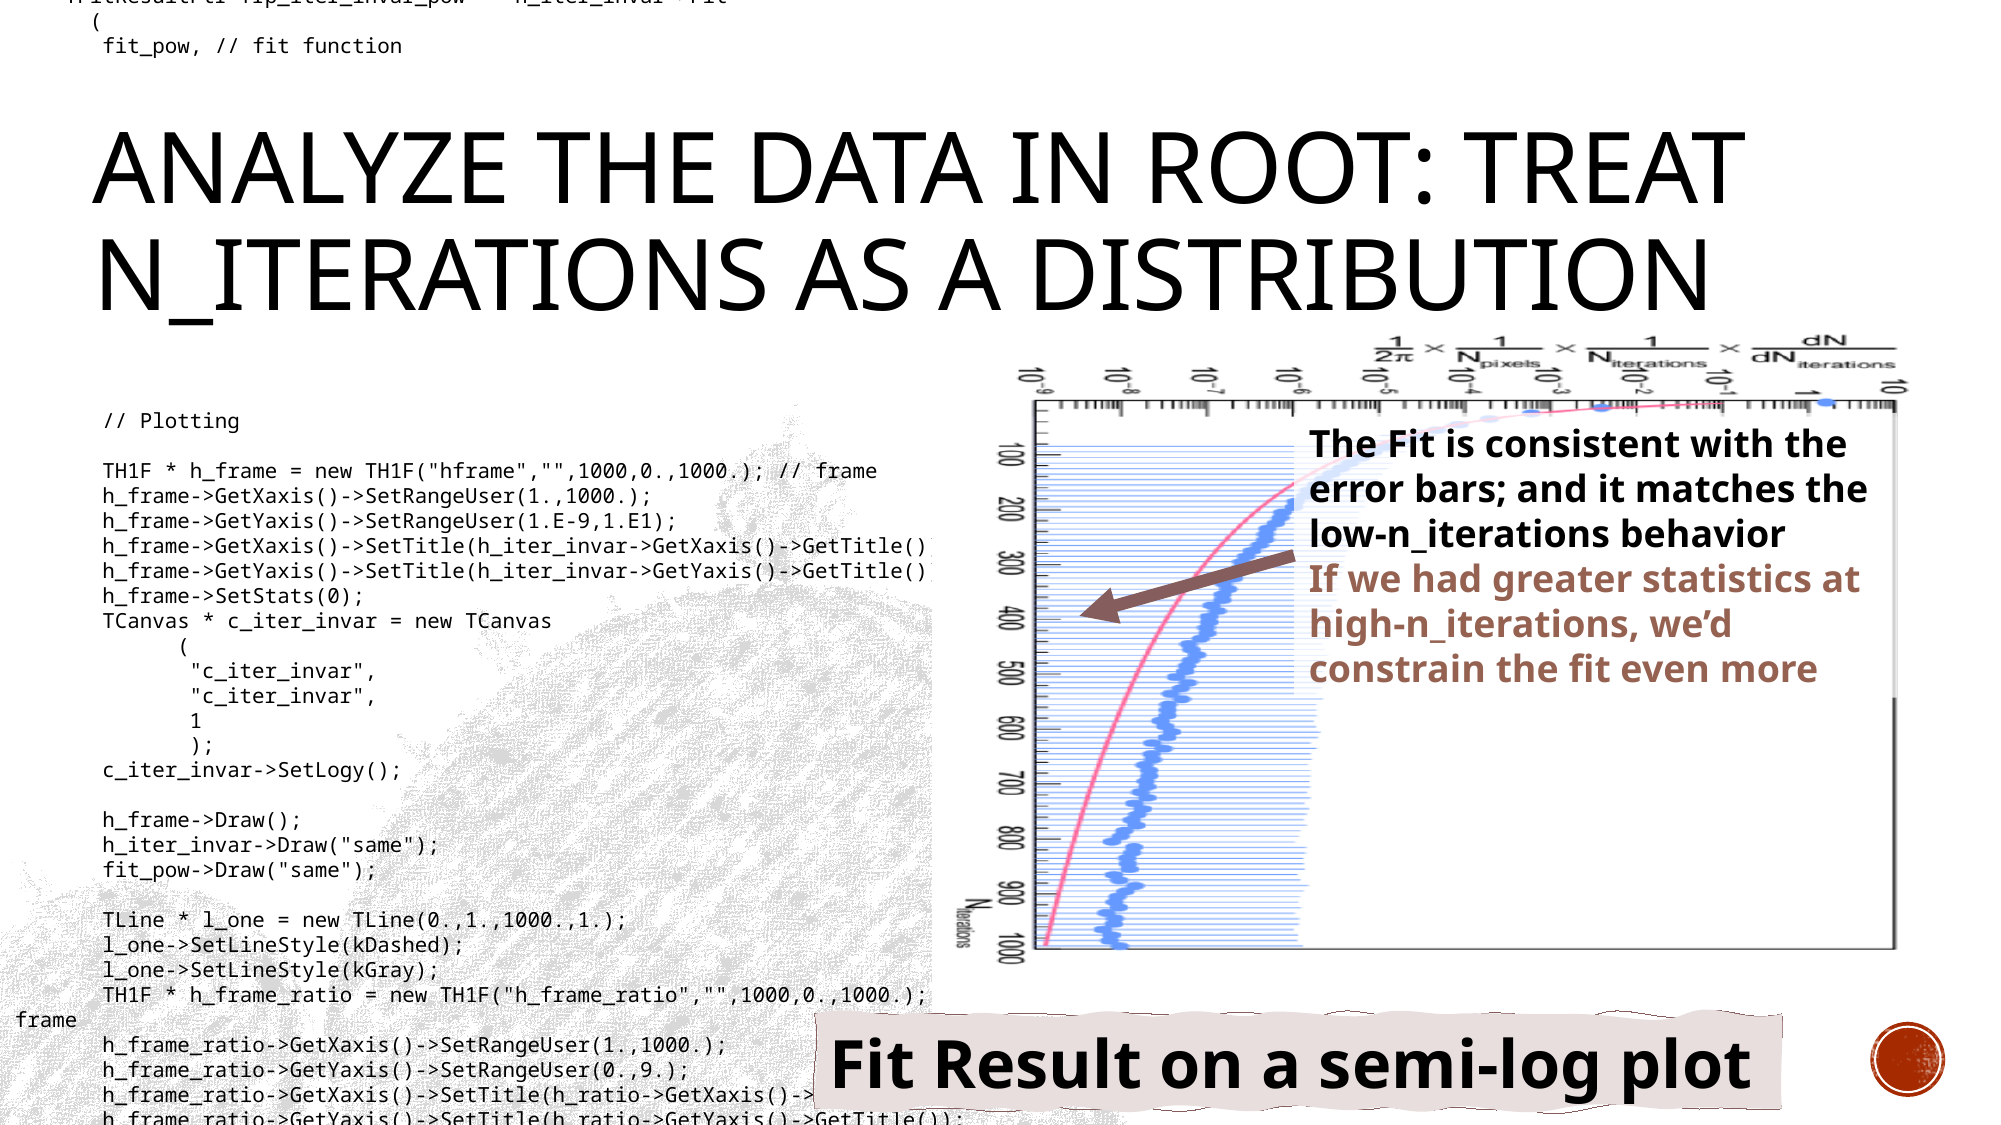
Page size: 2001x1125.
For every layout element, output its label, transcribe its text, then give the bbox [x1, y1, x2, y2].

title Analyze the Data in ROOT: Treat N_Iterations as a distribution [77, 62, 1780, 330]
picture [3, 141, 1807, 1125]
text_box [1081, 559, 1292, 614]
text_box // Run from command line: root mandelroot.root #import "TTree.h" #import "TH1.h" int mandelroot ( // no arguments: you'd need to supply these at the command line ) { // Make a TTree TTree * t = new TTree ( "t", // name "TTree of Mandelbrot Set Calculation" // title ); t->ReadFile("mandelcpp.dat"); // populate TTree // Make some histograms // Setup int pixels_per_bin = 10; int x_pixels = 3000; int x_bins = x_pixels/pixels_per_bin; double x_lo = -2.5; double x_hi = 0.5; int y_pixels = 3000; int y_bins = y_pixels/pixels_per_bin; double y_lo = -1.5; double y_hi = 1.5; int iter_bins = 1000; // 1 iteration per bin double iter_lo = 0; double iter_hi = 1000; // 1D TH1D * h_iter = new TH1D ( "h_iter", // name "Distribution of N_iterations", // title iter_bins, iter_lo, iter_hi // binning ); // 2D TH2D * h_x_iter = new TH2D ( "h_x_iter", // name "N_{Iter} vs. x;x;N_{Iter}", // title x_bins, x_lo, x_hi, // x binning iter_bins, iter_lo, iter_hi // n_iter binning ); TH2D * h_y_iter = new TH2D ( "h_y_iter", // name "N_{Iter} vs. y;y;N_{Iter}", // title y_bins, y_lo, y_hi, // y binning iter_bins, iter_lo, iter_hi // n_iter binning ); // 3D TH3D * h_tree = new TH3D ( "h_tree", // name "h_tree", // title x_bins, x_lo, x_hi, // x binning y_bins, y_lo, y_hi, // y binning iter_bins, iter_lo, iter_hi // iter binning ); // Fill histograms from Tree t->Draw("iter>>h_iter","","goff"); // histogram without graphics t->Draw("x:iter>>h_x_iter","","goff"); // histogram w/o graphics t->Draw("y:iter>>h_y_iter","","goff"); // histogram w/o graphics t->Draw("x:y:iter>>h_tree","","goff"); // histogram w/o graphics // Histogram Arithmetic to Create "invariant" TH1D * h_iter_invar = (TH1D*)h_iter->Clone("h_iter_invar"); h_iter_invar->Sumw2(); h_iter_invar->Scale(1./h_iter_invar->GetBinWidth(1)); h_iter_invar->Scale(1./2*3.14159265358979); h_iter_invar->Scale(1./(x_pixels*y_pixels)); for(int i = 1; i<=h_iter_invar->GetNbinsX(); ++i) { h_iter_invar->SetBinContent ( i, h_iter_invar->GetBinContent(i)/h_iter_invar->GetXaxis()->GetBinCenter(i) ); } // closes for(int i = 1; i<=h_iter_invar->GetNbinsX(); ++i) { h_iter_invar->GetYaxis()->SetTitle("#frac{1}{2#pi} #times #frac{1}{N_{pixels}} #times #frac{1}{N_{iterations}} #times #frac{dN}{dN_{iterations}}"); h_iter_invar->GetXaxis()->SetTitle("N_{iterations}"); h_iter_invar->Rebin(10); // 10 iterations per bin: now up to 100 h_iter_invar->SetLineColor(kAzure-4); h_iter_invar->SetMarkerColor(kAzure-4); h_iter_invar->SetMarkerStyle(kFullCircle); // Fit Histograms TF1 * fit_pow = new TF1 ( "fit_pow", // name "[0]*x^(-[1])", // relation 0.01,1000. // range ); fit_pow->SetParName(0,"Coefficient"); fit_pow->SetParName(1,"Exponent (Neg.)"); fit_pow->SetLineColor(kPink-4); fit_pow->SetLineWidth(2); TFitResultPtr frp_iter_invar_pow = h_iter_invar->Fit ( fit_pow, // fit function "SR0+", // fit options "goff", // graphics options 10., 990. // fit limits ); gStyle->SetOptFit(1111); // Ratio TH1D * h_ratio = (TH1D*)h_iter_invar->Clone("h_ratio"); h_ratio->Divide(fit_pow); h_ratio->GetXaxis()->SetTitle("N_{Iterations}"); h_ratio->GetYaxis()->SetTitle("Ratio #left(#frac{data}{fit}#right)"); h_ratio->SetStats(0); // Plotting TH1F * h_frame = new TH1F("hframe","",1000,0.,1000.); // frame h_frame->GetXaxis()->SetRangeUser(1.,1000.); h_frame->GetYaxis()->SetRangeUser(1.E-9,1.E1); h_frame->GetXaxis()->SetTitle(h_iter_invar->GetXaxis()->GetTitle()); h_frame->GetYaxis()->SetTitle(h_iter_invar->GetYaxis()->GetTitle()); h_frame->SetStats(0); TCanvas * c_iter_invar = new TCanvas ( "c_iter_invar", "c_iter_invar", 1 ); c_iter_invar->SetLogy(); h_frame->Draw(); h_iter_invar->Draw("same"); fit_pow->Draw("same"); TLine * l_one = new TLine(0.,1.,1000.,1.); l_one->SetLineStyle(kDashed); l_one->SetLineStyle(kGray); TH1F * h_frame_ratio = new TH1F("h_frame_ratio","",1000,0.,1000.); // frame h_frame_ratio->GetXaxis()->SetRangeUser(1.,1000.); h_frame_ratio->GetYaxis()->SetRangeUser(0.,9.); h_frame_ratio->GetXaxis()->SetTitle(h_ratio->GetXaxis()->GetTitle()); h_frame_ratio->GetYaxis()->SetTitle(h_ratio->GetYaxis()->GetTitle()); h_frame_ratio->SetStats(0); TCanvas * c_data_fit = new TCanvas ( "c_data_fit", "c_data_fit", 1 ); h_frame_ratio->Draw(); h_ratio->Draw("same"); l_one->Draw("same"); //Save Graphs c_iter_invar->SaveAs("iter_invar_lin_log.pdf"); c_iter_invar->SetLogx(); c_iter_invar->SaveAs("iter_invar_log_log.pdf"); c_data_fit->SaveAs("data_fit.pdf"); // Return statement return 0; } // closes function definition (mandelroot) [0, 0, 1002, 330]
text_box The Fit is consistent with the error bars; and it matches the low-n_iterations behavior If we had greater statistics at high-n_iterations, we’d constrain the fit even more [1809, 412, 1897, 698]
